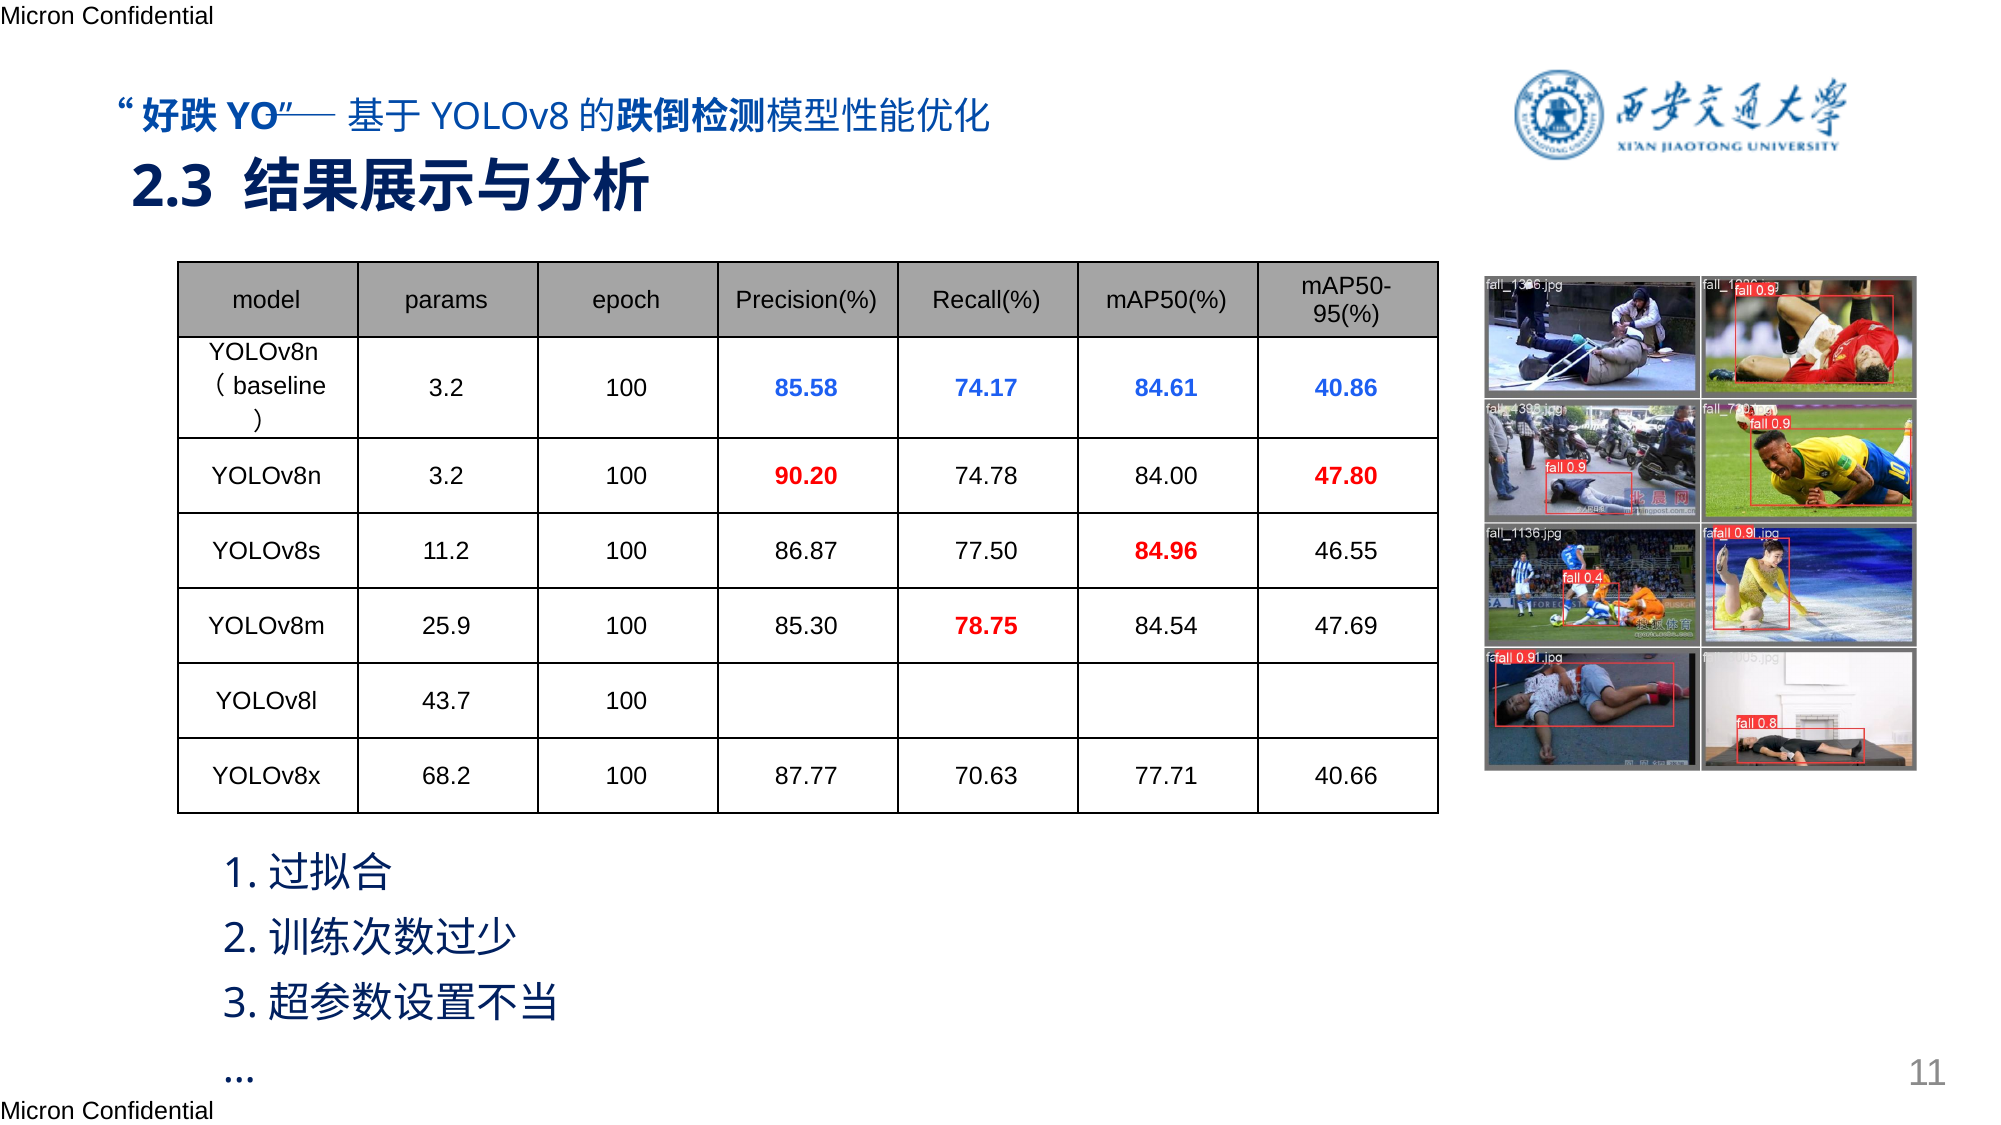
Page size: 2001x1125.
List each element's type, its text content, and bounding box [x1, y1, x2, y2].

table_cell [1079, 664, 1257, 737]
table_cell 43.7 [359, 664, 537, 737]
table_cell 100 [539, 589, 717, 662]
table_cell [1259, 664, 1437, 737]
table_cell 46.55 [1259, 514, 1437, 587]
picture [1455, 32, 1940, 177]
table_header Recall(%) [899, 263, 1077, 336]
text_box 1.过拟合 2.训练次数过少 3.超参数设置不当 … [208, 823, 1703, 1099]
table_header mAP50(%) [1079, 263, 1257, 336]
table_header mAP50-95(%) [1259, 263, 1437, 336]
table_cell 84.61 [1079, 338, 1257, 437]
table_cell 3.2 [359, 338, 537, 437]
table_cell 74.17 [899, 338, 1077, 437]
table_cell 11.2 [359, 514, 537, 587]
table_cell 3.2 [359, 439, 537, 512]
table_cell 100 [539, 514, 717, 587]
table_cell 74.78 [899, 439, 1077, 512]
table_cell 90.20 [719, 439, 897, 512]
slide_number 11 [1512, 1040, 1963, 1101]
table_header params [359, 263, 537, 336]
table_cell YOLOv8s [179, 514, 357, 587]
table_cell 47.69 [1259, 589, 1437, 662]
picture [1484, 276, 1921, 773]
table_cell 84.96 [1079, 514, 1257, 587]
table_cell 100 [539, 739, 717, 812]
table_cell YOLOv8l [179, 664, 357, 737]
table_cell 84.00 [1079, 439, 1257, 512]
table_header model [179, 263, 357, 336]
table_cell 70.63 [899, 739, 1077, 812]
table_cell YOLOv8m [179, 589, 357, 662]
table_cell 100 [539, 439, 717, 512]
table_cell 68.2 [359, 739, 537, 812]
table_cell 84.54 [1079, 589, 1257, 662]
table_cell 40.66 [1259, 739, 1437, 812]
table_cell YOLOv8n（baseline） [179, 338, 357, 437]
table_header Precision(%) [719, 263, 897, 336]
table_cell [719, 664, 897, 737]
table_cell 25.9 [359, 589, 537, 662]
table_cell 78.75 [899, 589, 1077, 662]
table_cell YOLOv8n [179, 439, 357, 512]
table_cell 85.30 [719, 589, 897, 662]
table_cell [899, 664, 1077, 737]
table_cell 77.50 [899, 514, 1077, 587]
table_cell 40.86 [1259, 338, 1437, 437]
table_cell YOLOv8x [179, 739, 357, 812]
table_cell 100 [539, 338, 717, 437]
table_cell 87.77 [719, 739, 897, 812]
table_cell 86.87 [719, 514, 897, 587]
table_cell 77.71 [1079, 739, 1257, 812]
table_cell 85.58 [719, 338, 897, 437]
table_cell 47.80 [1259, 439, 1437, 512]
table_cell 100 [539, 664, 717, 737]
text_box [66, 84, 1035, 227]
table_header epoch [539, 263, 717, 336]
